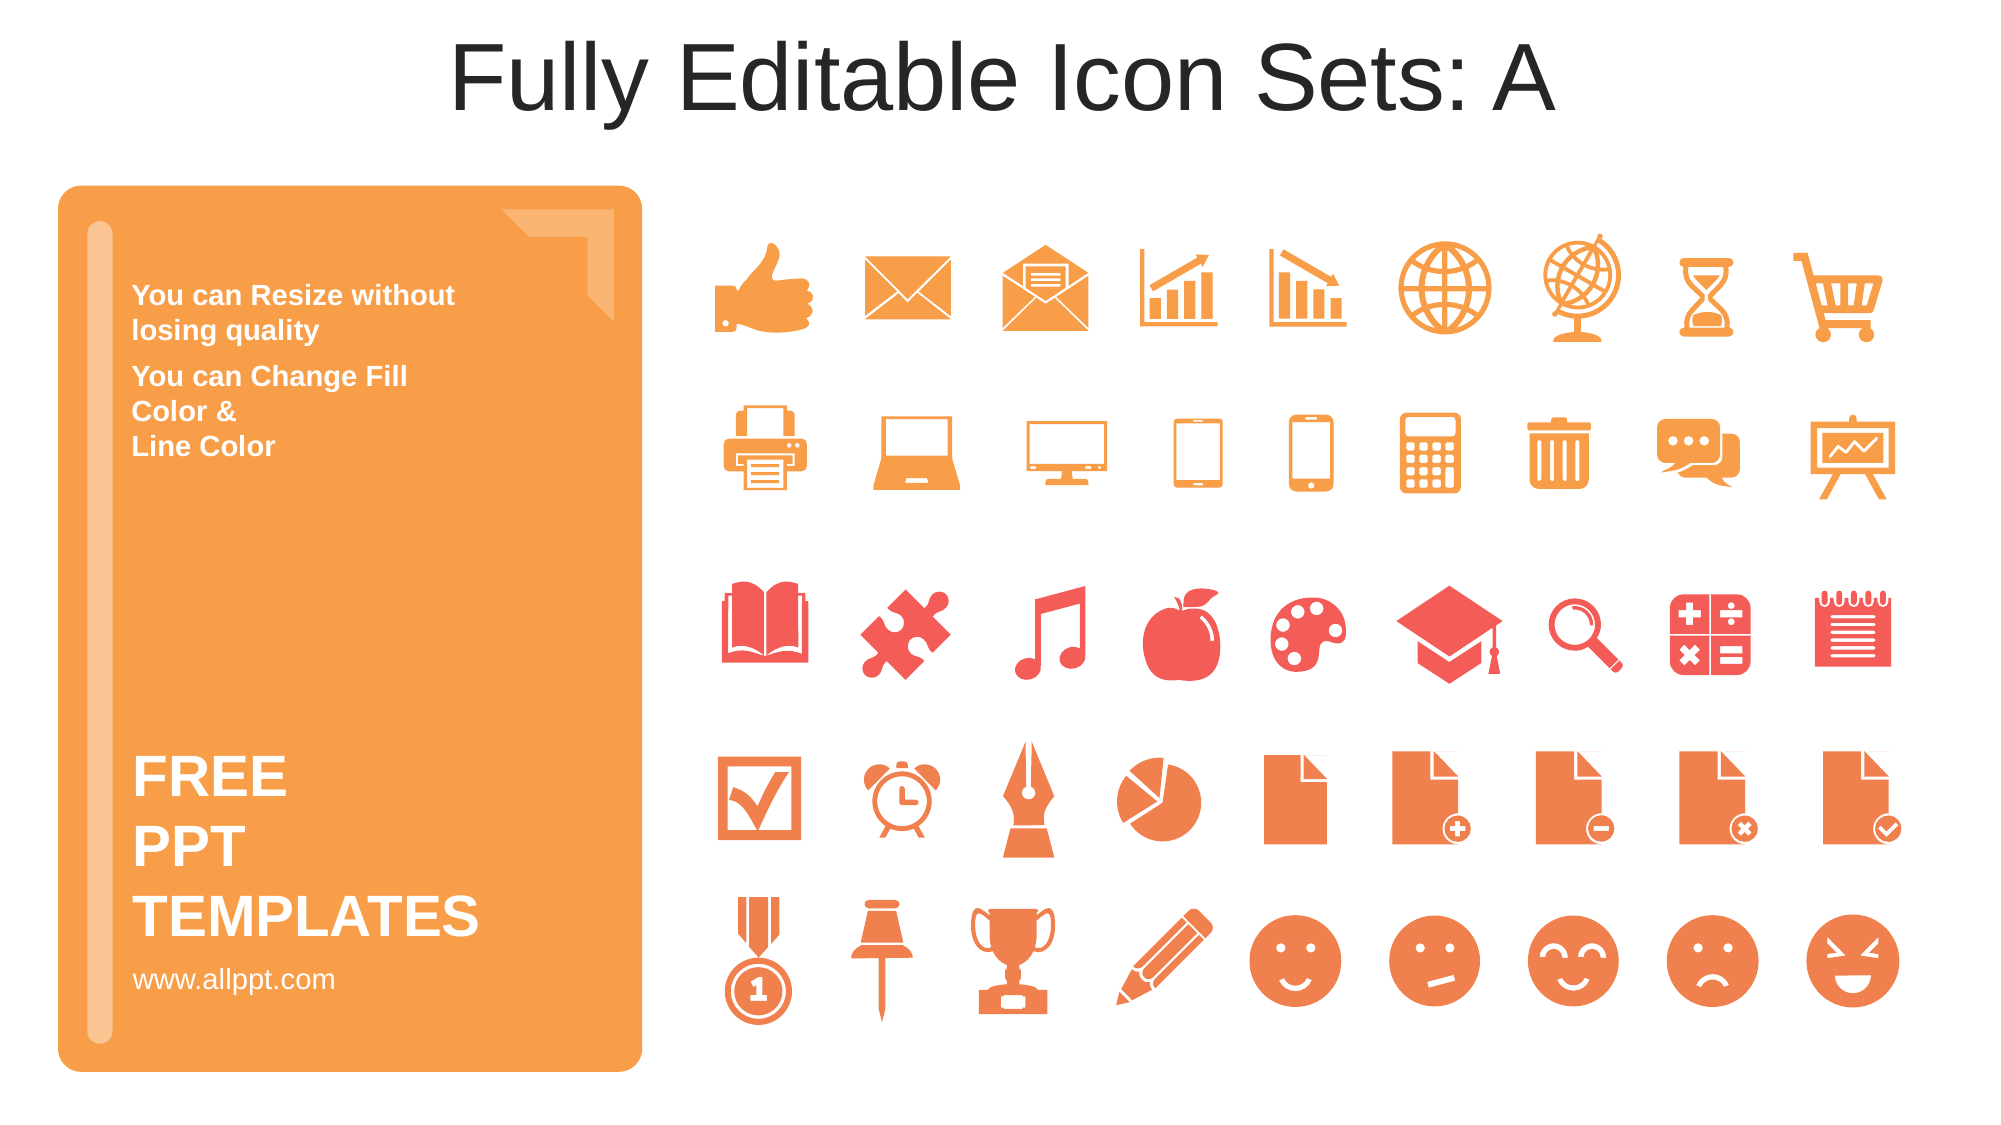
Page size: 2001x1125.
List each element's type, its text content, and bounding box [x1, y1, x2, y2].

text_box [1114, 907, 1214, 1007]
text_box [1668, 593, 1752, 677]
text_box [1526, 416, 1592, 490]
text_box [1534, 748, 1616, 846]
text_box [1678, 748, 1759, 846]
text_box [723, 896, 794, 1026]
text_box [1287, 413, 1335, 493]
text_box [1263, 752, 1330, 845]
text_box [1269, 596, 1348, 673]
text_box [1394, 584, 1505, 686]
text_box [1248, 914, 1343, 1009]
text_box [1116, 756, 1203, 843]
text_box [1000, 741, 1057, 859]
text_box [1025, 420, 1109, 487]
text_box [1000, 243, 1091, 332]
text_box [1014, 584, 1087, 681]
text_box [970, 906, 1057, 1016]
text_box [849, 898, 915, 1023]
text_box [720, 580, 810, 664]
text_box [1388, 914, 1482, 1008]
text_box [1398, 411, 1462, 495]
text_box [1678, 256, 1735, 338]
text_box [1526, 914, 1620, 1008]
text_box [717, 756, 802, 841]
text_box [1656, 417, 1741, 489]
list Fully Editable Icon Sets: A [53, 20, 1952, 140]
text_box [714, 241, 815, 334]
text_box [1391, 748, 1472, 846]
text_box [1172, 417, 1224, 489]
text_box [1139, 248, 1219, 327]
text_box [1141, 587, 1222, 682]
text_box [1792, 251, 1884, 344]
text_box [1809, 413, 1897, 501]
text_box [1821, 748, 1903, 846]
text_box [1547, 597, 1625, 674]
text_box [1805, 913, 1901, 1009]
text_box [862, 760, 942, 839]
text_box [722, 404, 809, 492]
text_box [1278, 247, 1341, 320]
text_box [1813, 589, 1893, 668]
text_box [862, 255, 954, 321]
text_box [1268, 248, 1348, 328]
text_box [1542, 232, 1623, 343]
text_box [872, 415, 962, 491]
text_box [1397, 240, 1493, 336]
text_box [1665, 914, 1760, 1009]
text_box [858, 588, 953, 682]
